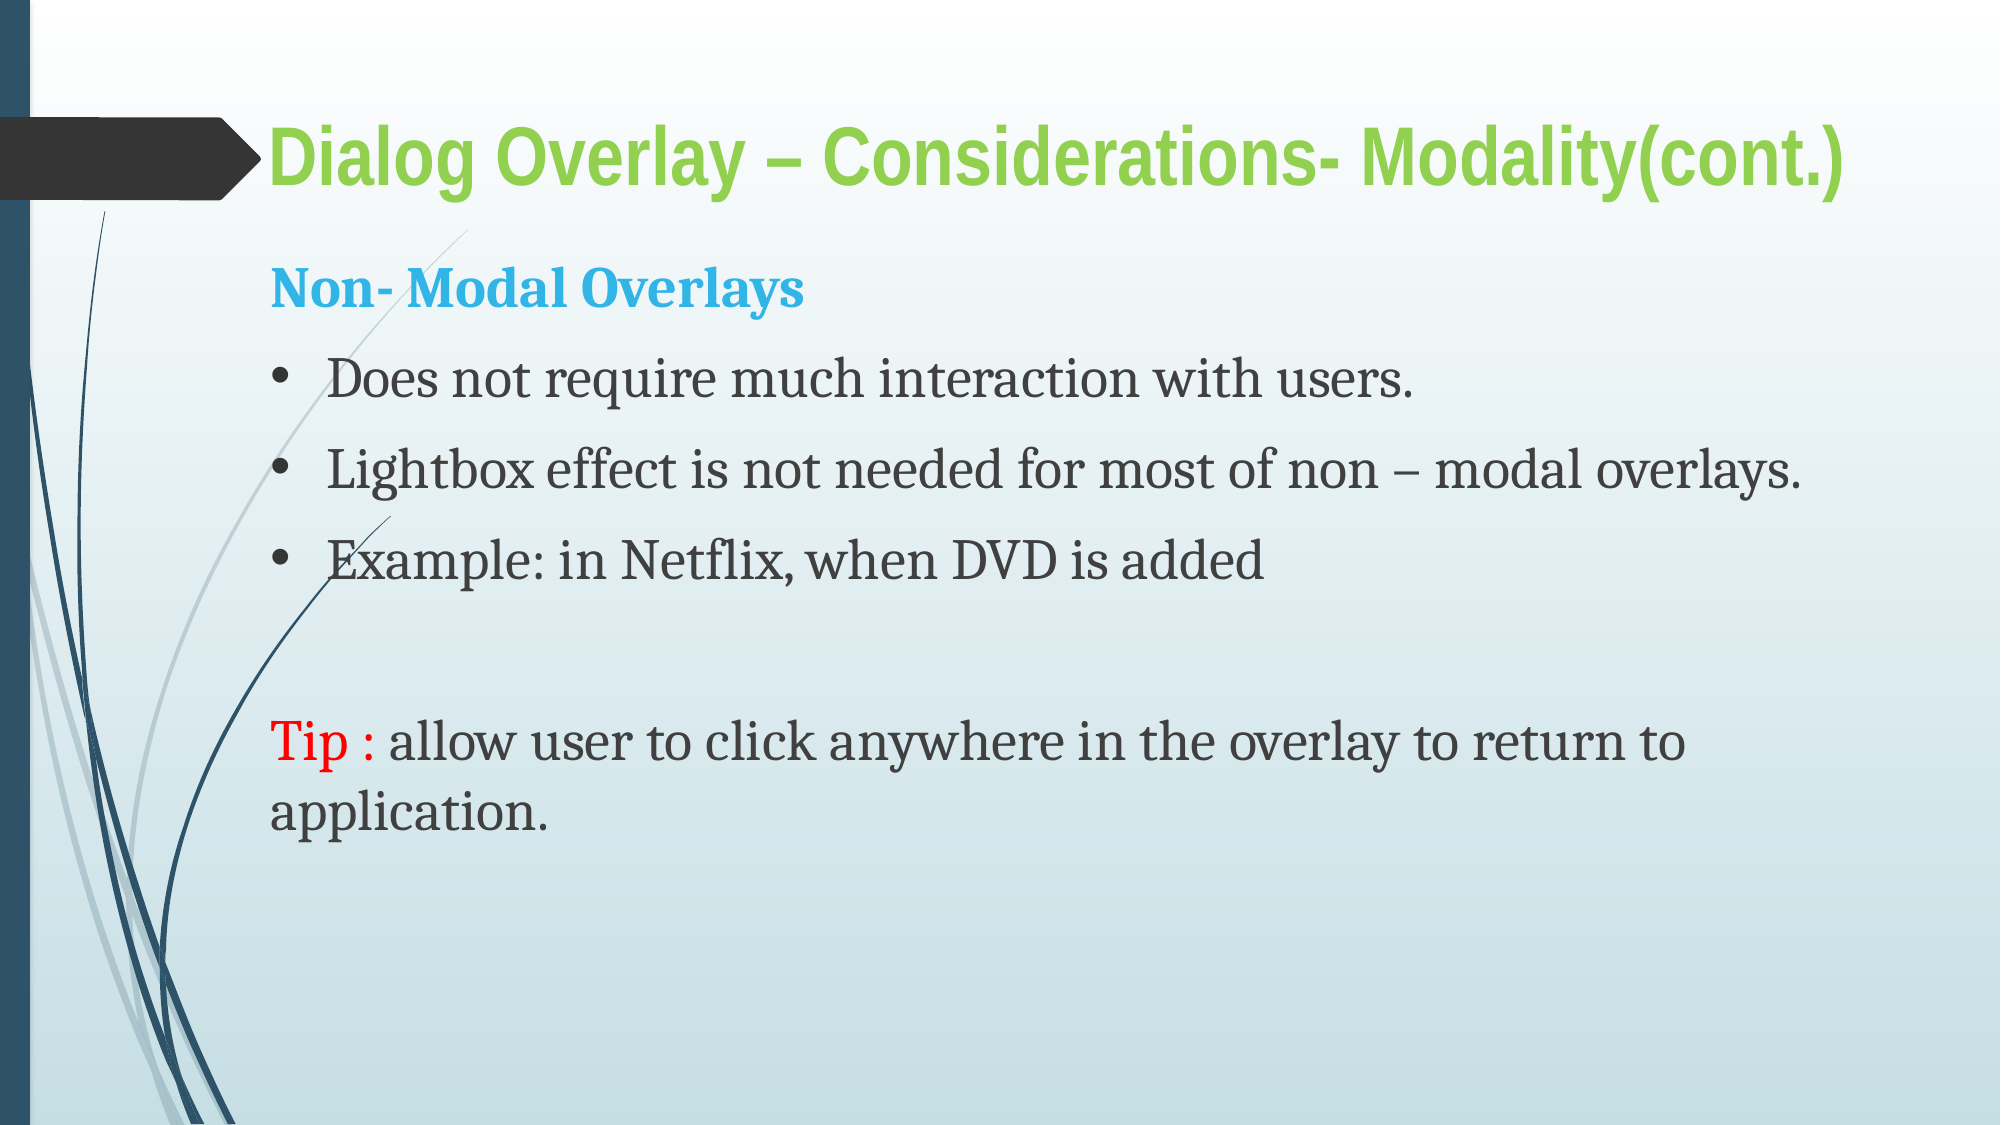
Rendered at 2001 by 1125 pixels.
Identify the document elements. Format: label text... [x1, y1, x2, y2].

text_box Dialog Overlay – Considerations- Modality(cont.) [234, 94, 1930, 198]
list Non- Modal Overlays Does not require much interaction with users. Lightbox effect is not needed for most of non – modal overlays. Example: in Netflix, when DVD is added Tip : allow user to click anywhere in the overlay to return to application. [255, 241, 1826, 971]
